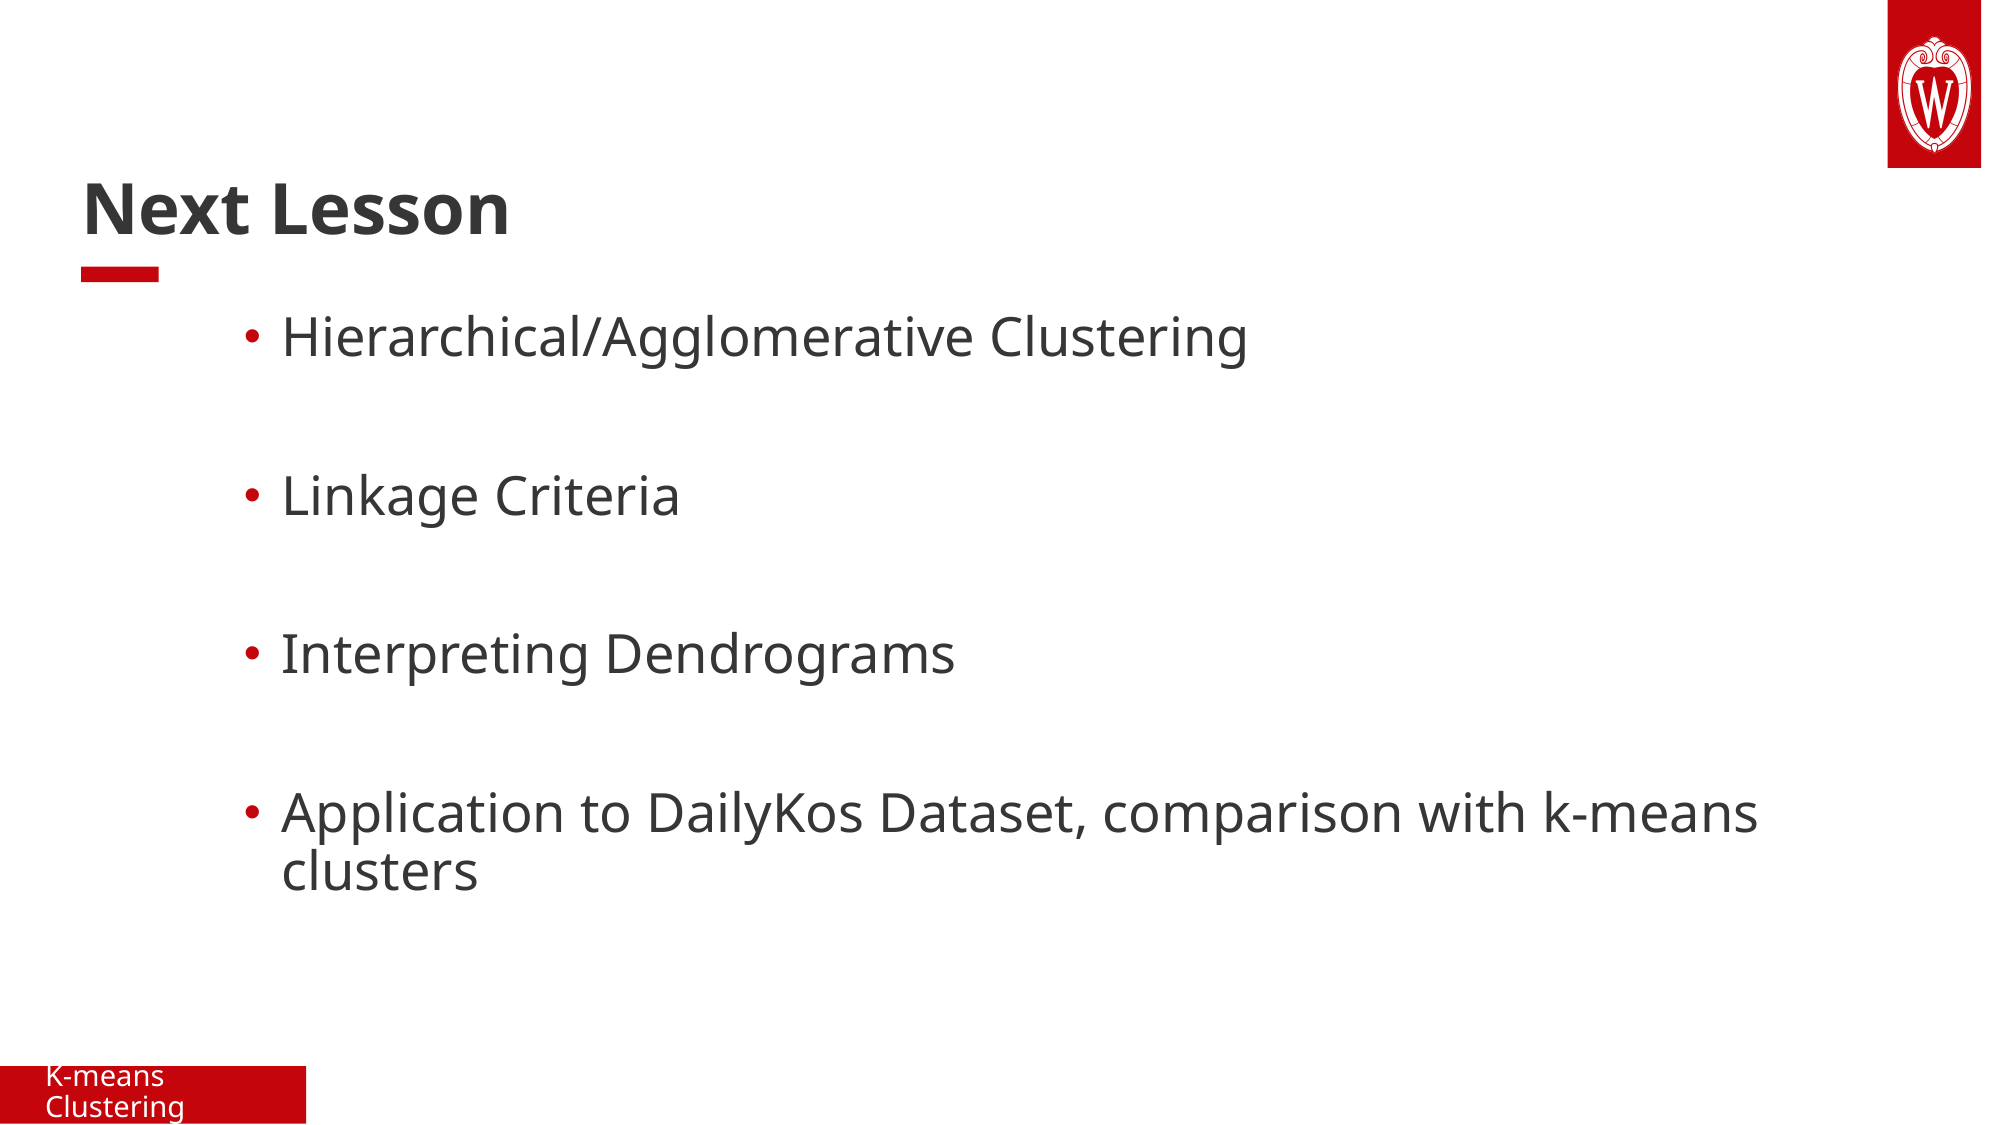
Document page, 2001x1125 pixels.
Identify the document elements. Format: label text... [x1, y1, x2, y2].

title Next Lesson [81, 75, 1832, 250]
picture [1897, 36, 1972, 154]
list Hierarchical/Agglomerative Clustering Linkage Criteria Interpreting Dendrograms Application to DailyKos Dataset, comparison with k-means clusters [243, 301, 1832, 1066]
list K-means Clustering [0, 1066, 307, 1124]
